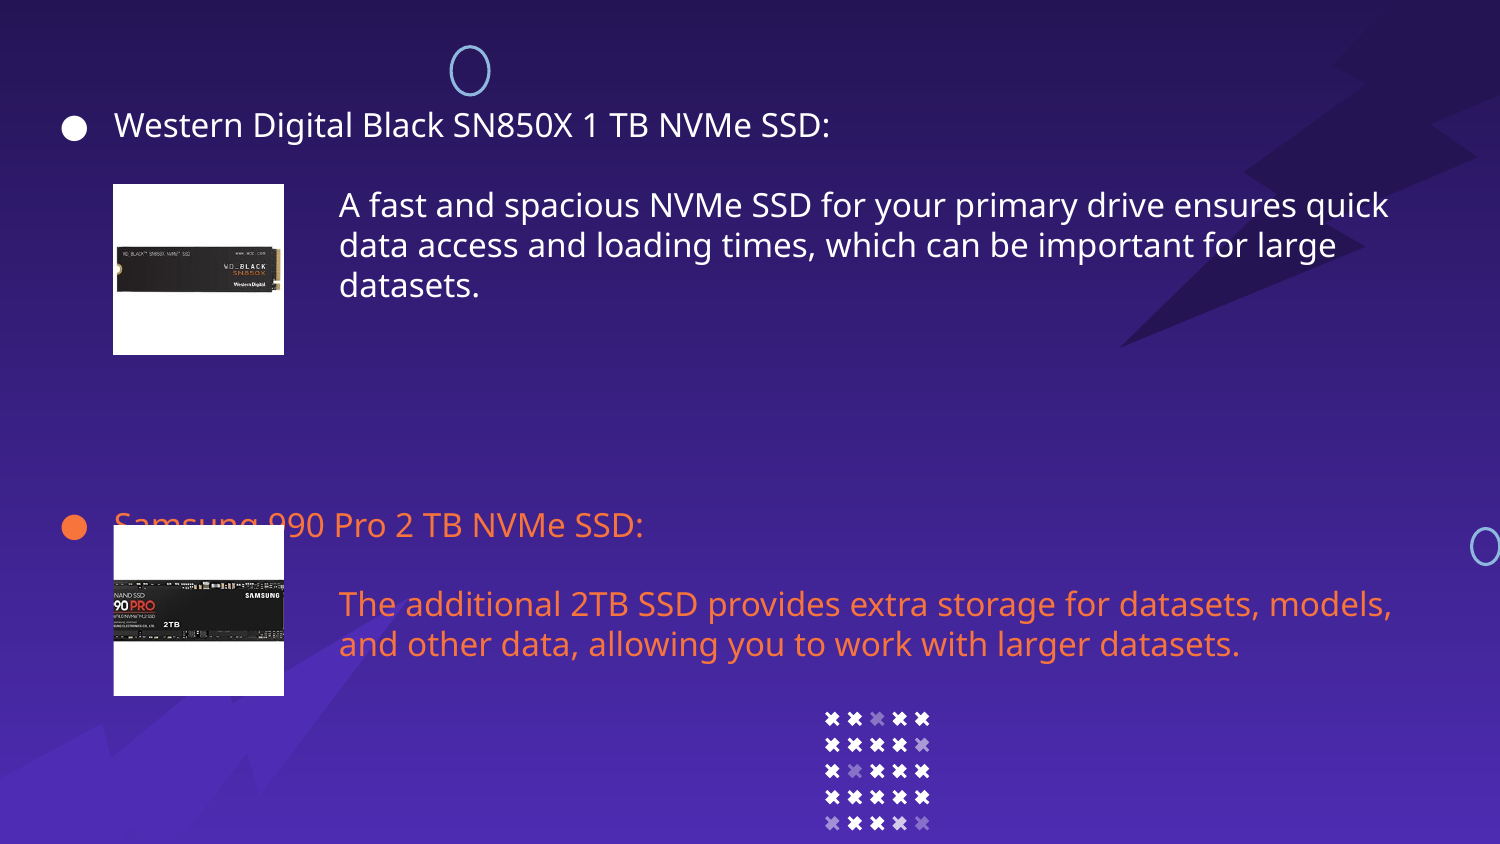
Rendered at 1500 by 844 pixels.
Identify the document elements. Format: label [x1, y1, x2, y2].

picture [113, 184, 285, 356]
text_box [0, 0, 1500, 844]
picture [113, 525, 285, 697]
